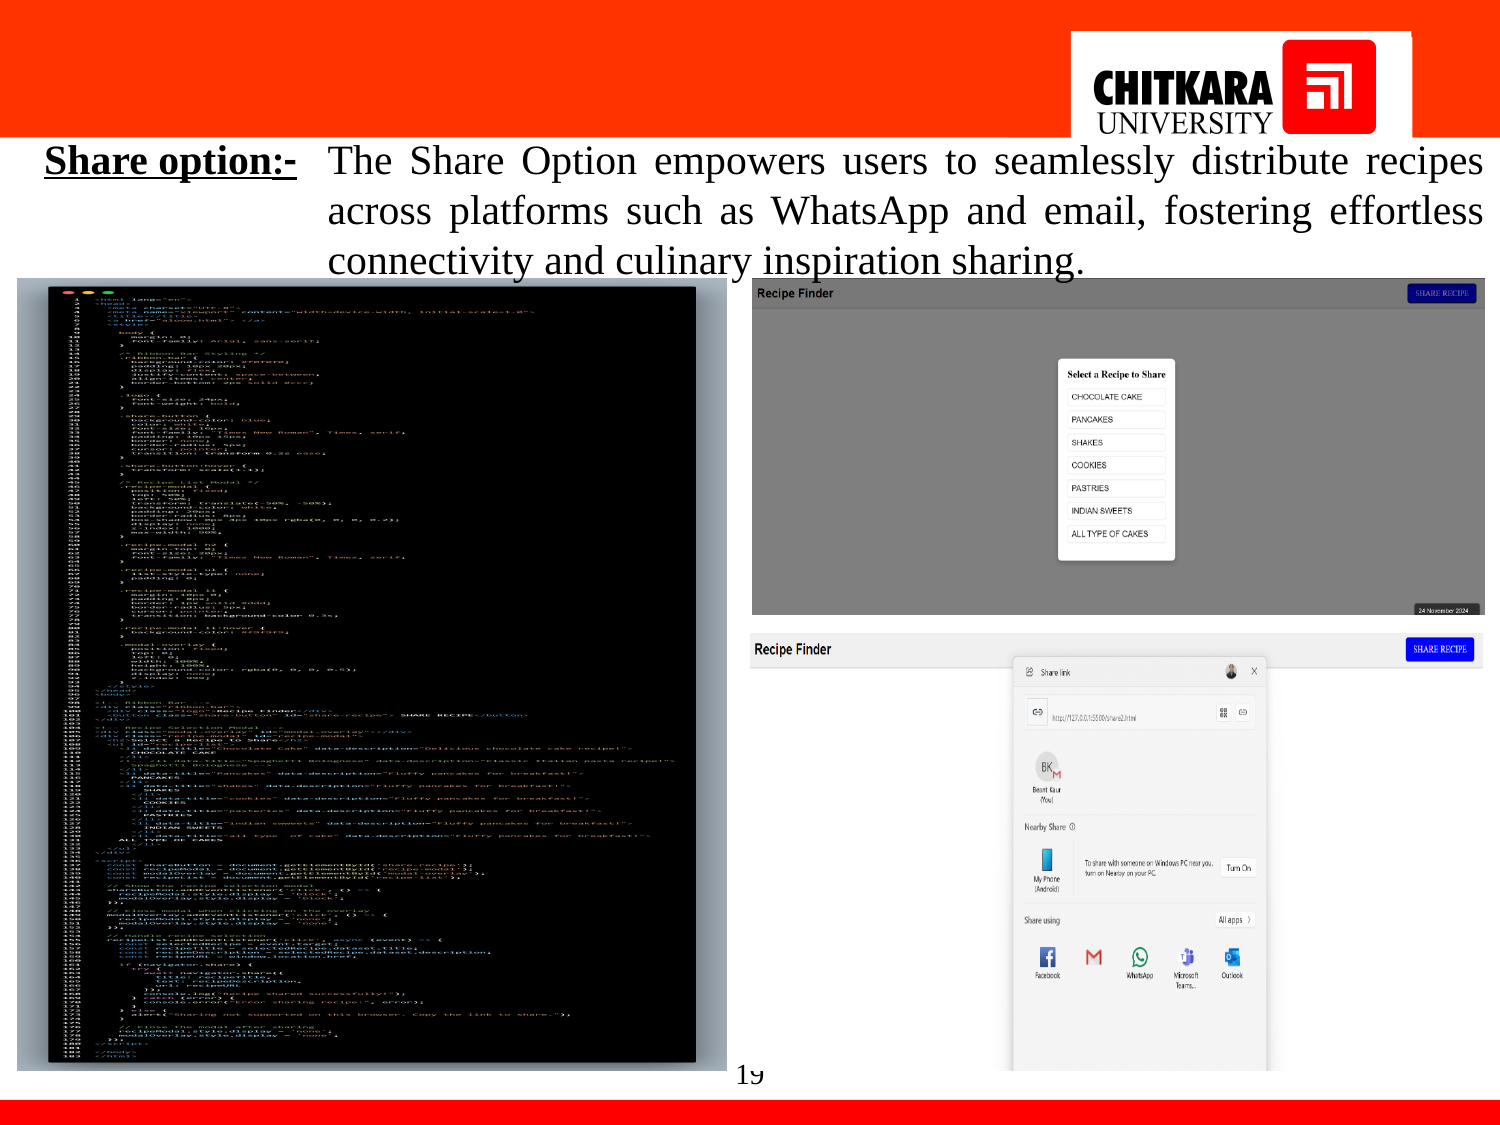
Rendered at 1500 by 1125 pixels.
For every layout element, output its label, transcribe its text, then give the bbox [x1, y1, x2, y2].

picture [1074, 37, 1391, 125]
picture [749, 633, 1483, 1071]
picture [17, 278, 727, 1071]
picture [752, 278, 1486, 615]
footer 19 [512, 1042, 988, 1103]
text_box Share option:- [29, 125, 312, 191]
text_box The Share Option empowers users to seamlessly distribute recipes across platforms such as WhatsApp and email, fostering effortless connectivity and culinary inspiration sharing. [312, 125, 1500, 291]
